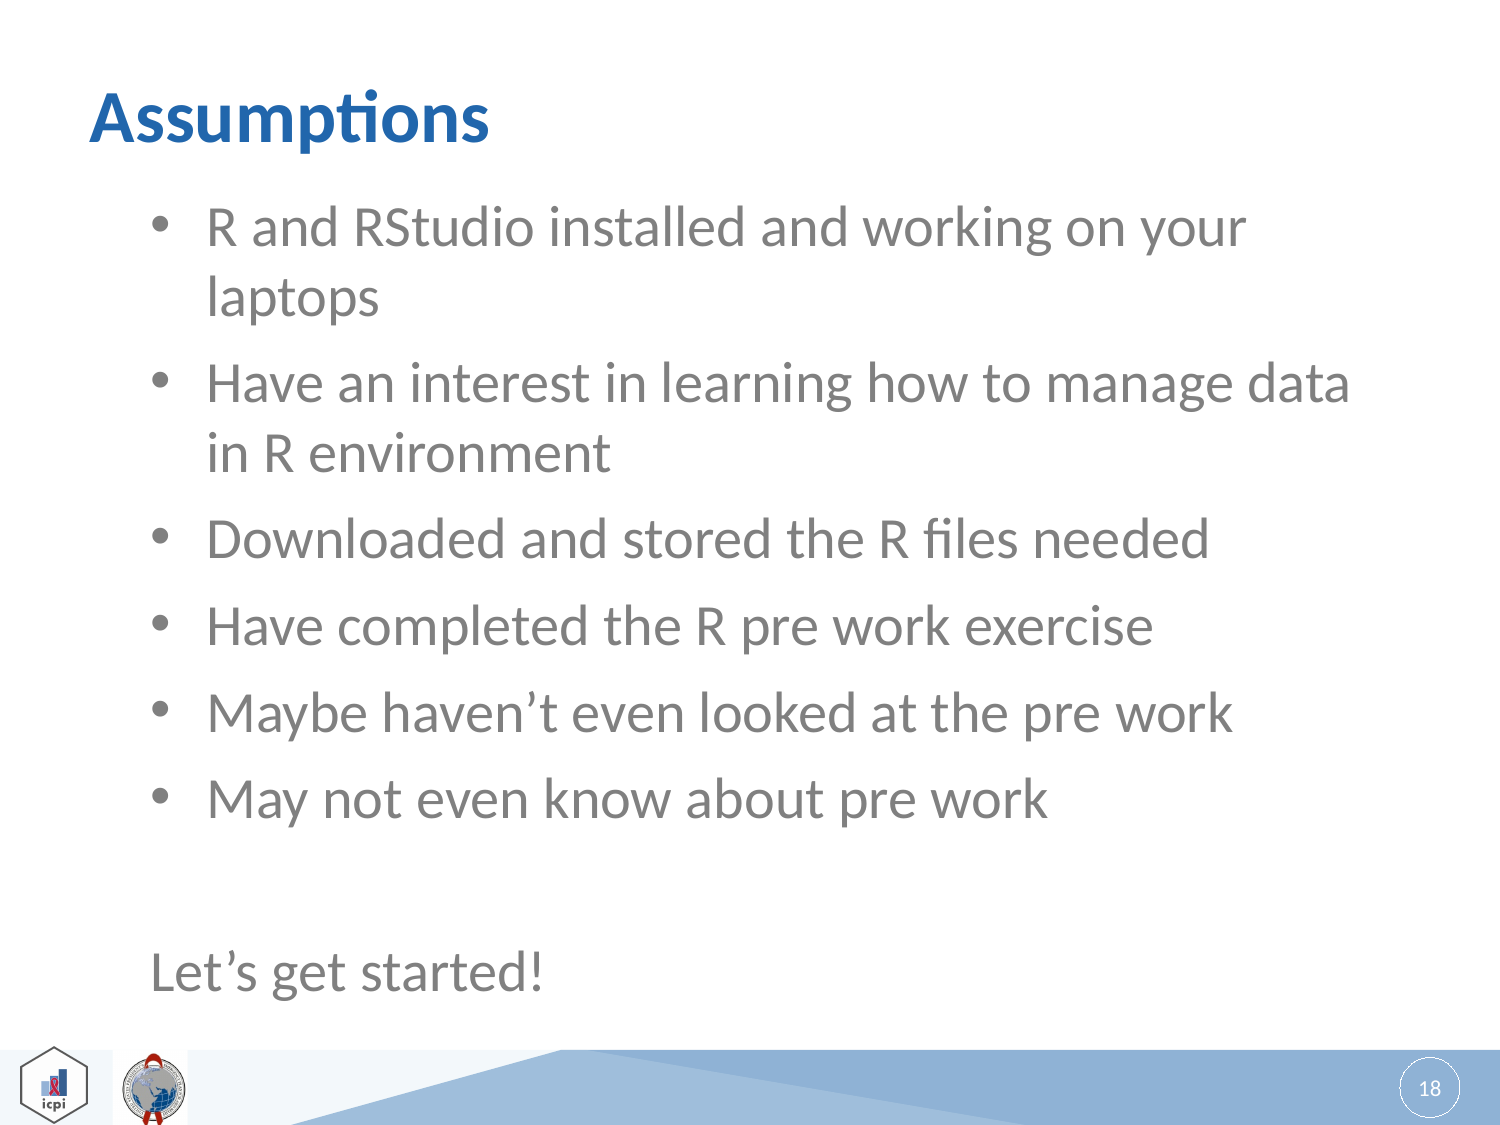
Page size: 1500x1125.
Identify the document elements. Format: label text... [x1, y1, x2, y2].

title Assumptions [75, 60, 1425, 150]
picture [20, 1046, 88, 1124]
list R and RStudio installed and working on your laptops Have an interest in learning how to manage data in R environment Downloaded and stored the R files needed Have completed the R pre work exercise Maybe haven’t even looked at the pre work May not even know about pre work Let’s get started! [135, 180, 1369, 1050]
picture [112, 1050, 188, 1125]
slide_number 18 [1399, 1057, 1460, 1118]
